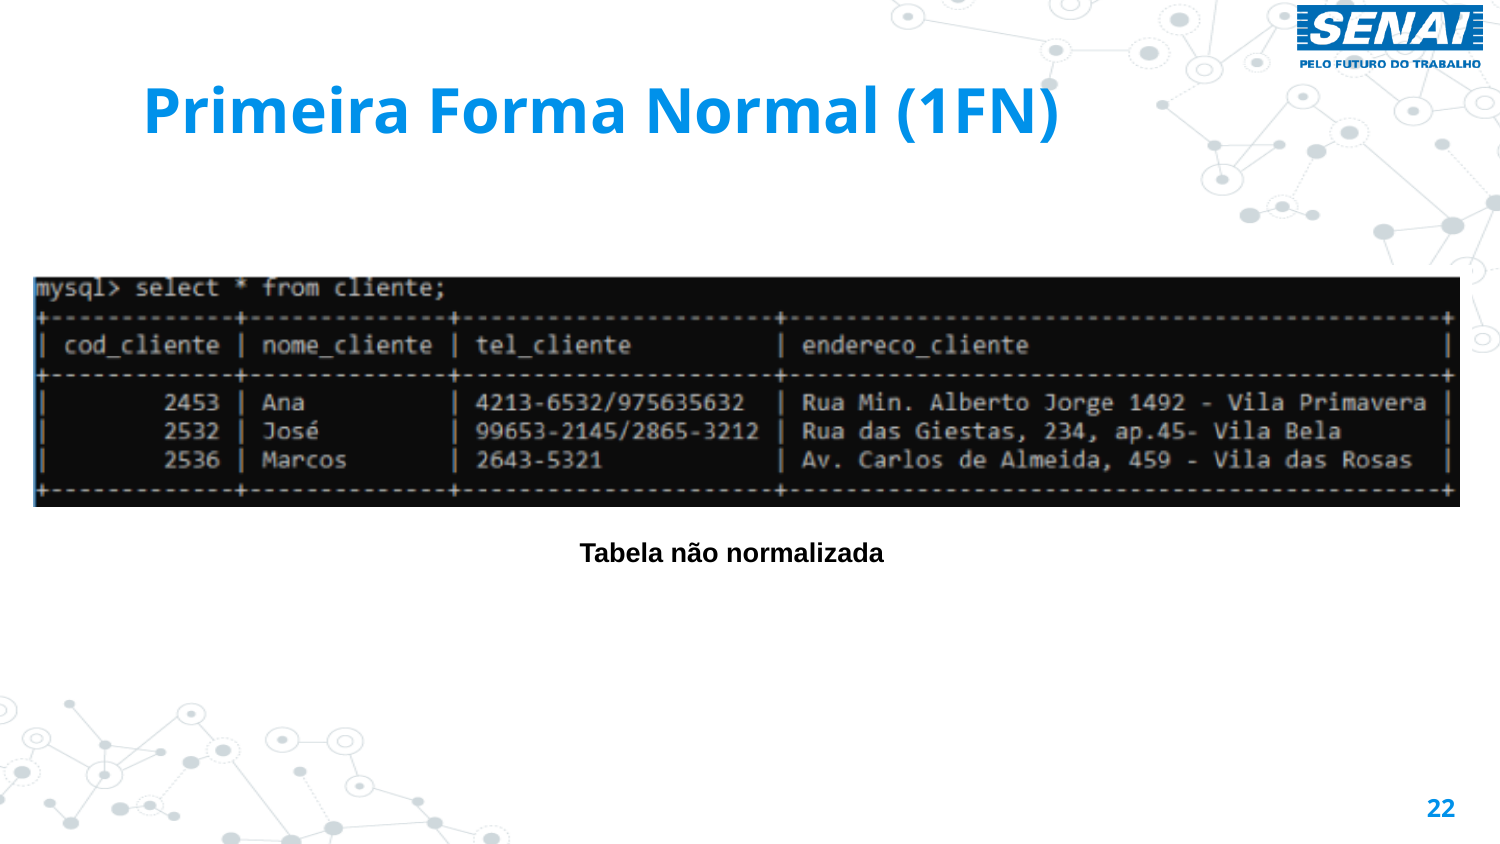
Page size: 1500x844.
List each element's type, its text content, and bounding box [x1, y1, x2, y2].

slide_number 22 [1378, 779, 1469, 844]
picture [0, 0, 1500, 844]
title Primeira Forma Normal (1FN) [128, 43, 1372, 160]
text_box Tabela não normalizada [564, 528, 899, 576]
